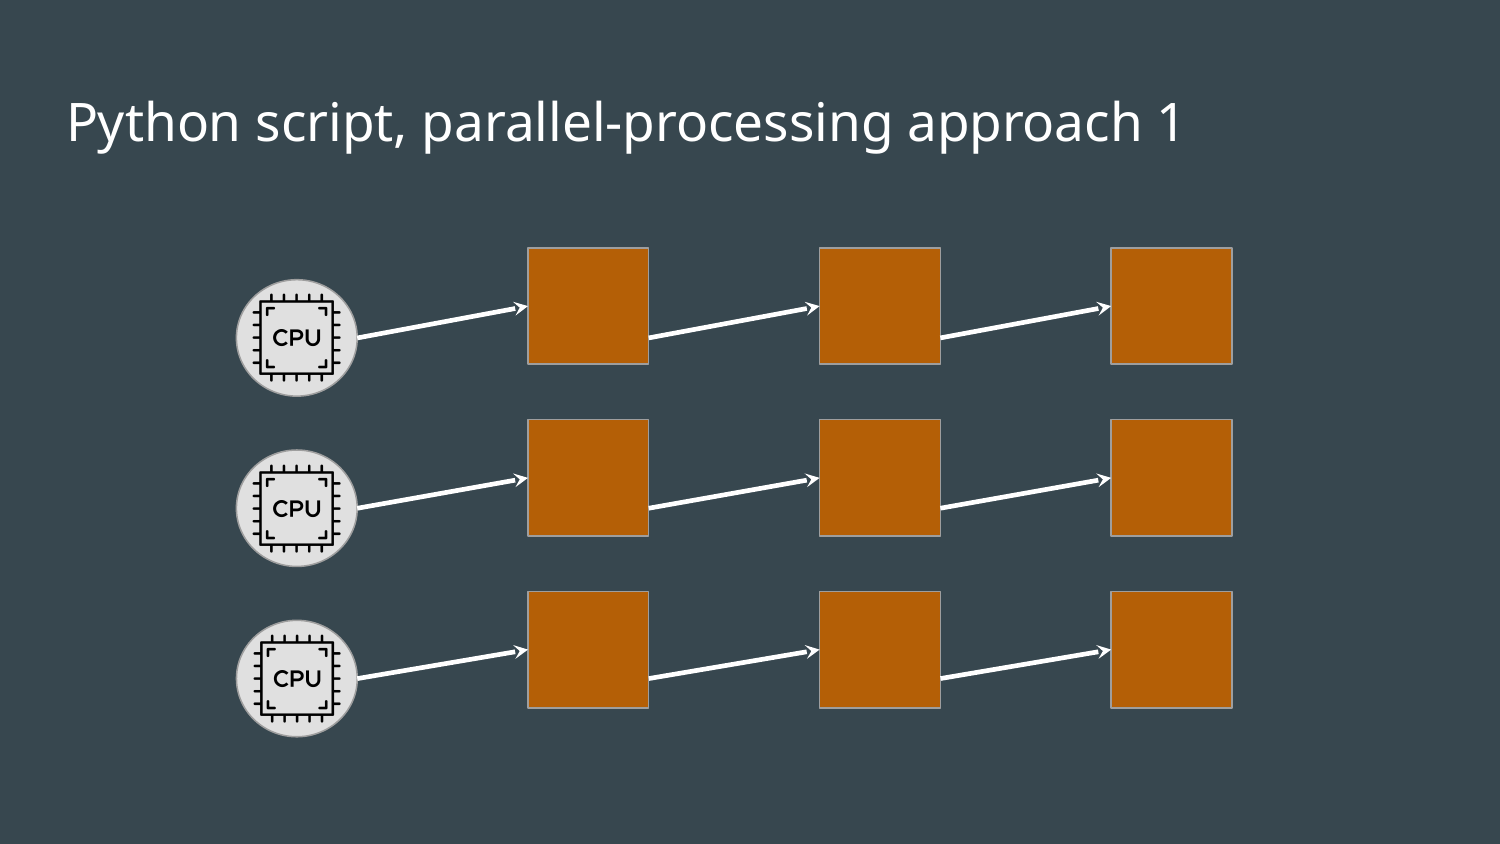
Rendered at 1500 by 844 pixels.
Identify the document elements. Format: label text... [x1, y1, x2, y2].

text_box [940, 477, 1112, 509]
text_box [236, 479, 244, 537]
text_box [348, 307, 357, 369]
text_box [648, 477, 820, 509]
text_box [648, 305, 820, 339]
text_box [527, 247, 649, 365]
text_box [819, 419, 941, 537]
text_box [236, 309, 244, 367]
text_box [819, 247, 941, 365]
picture [249, 461, 345, 556]
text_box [940, 305, 1112, 339]
text_box [819, 591, 941, 708]
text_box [940, 649, 1112, 679]
picture [249, 631, 345, 726]
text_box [356, 305, 529, 339]
picture [249, 290, 345, 386]
text_box [348, 647, 357, 710]
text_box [648, 649, 820, 679]
text_box [527, 419, 649, 537]
title Python script, parallel-processing approach 1 [51, 72, 1449, 167]
text_box [1111, 591, 1232, 708]
text_box [263, 620, 331, 630]
text_box [264, 450, 329, 459]
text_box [356, 477, 529, 509]
text_box [1111, 419, 1232, 537]
text_box [348, 477, 357, 540]
text_box [527, 591, 649, 708]
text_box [357, 649, 529, 679]
text_box [1111, 247, 1232, 365]
text_box [264, 279, 330, 289]
text_box [236, 650, 244, 707]
